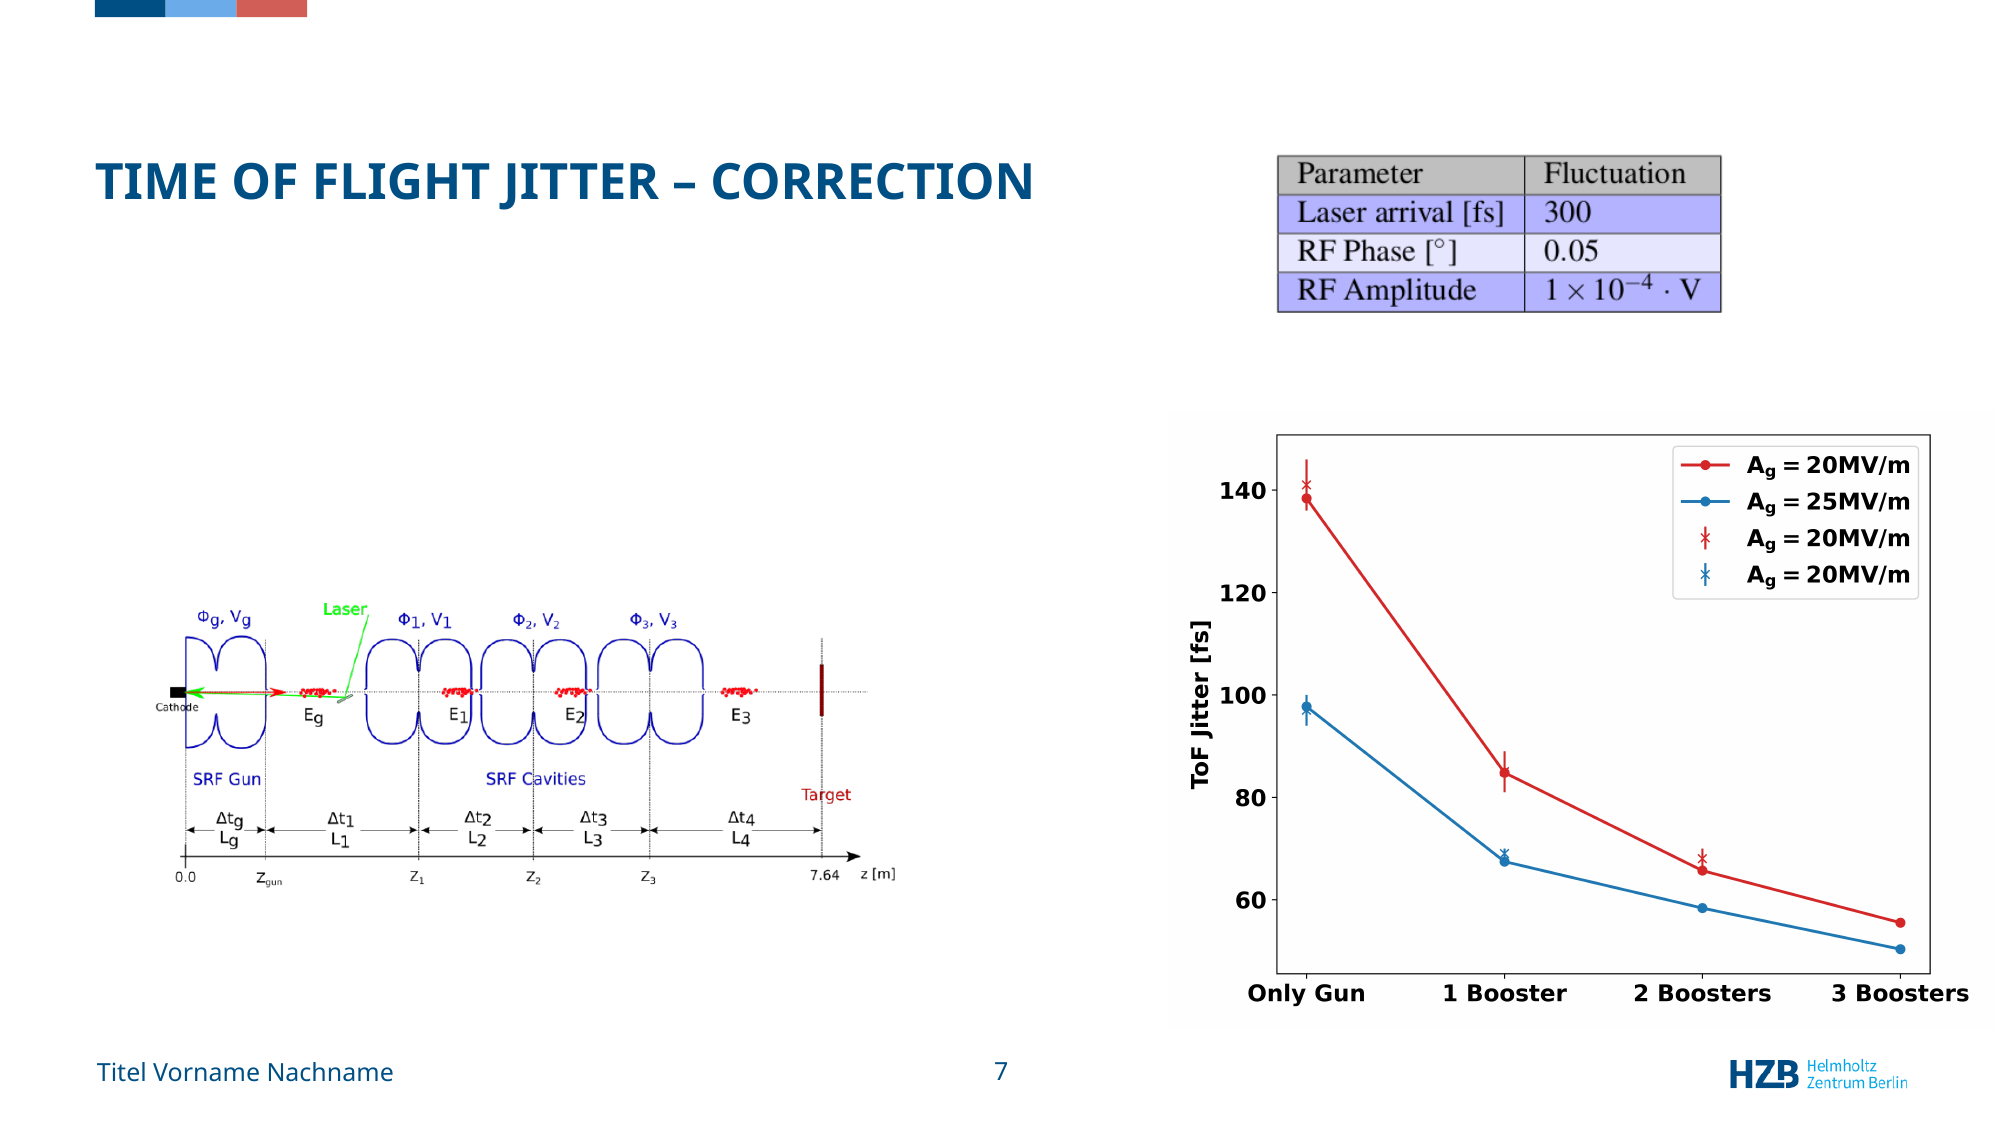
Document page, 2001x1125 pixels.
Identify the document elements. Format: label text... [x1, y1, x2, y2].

footer Titel Vorname Nachname [82, 1048, 758, 1109]
title Time of flight jitter – correction [94, 137, 1351, 211]
picture [1274, 149, 1725, 322]
picture [149, 599, 899, 894]
picture [1167, 410, 1995, 1030]
